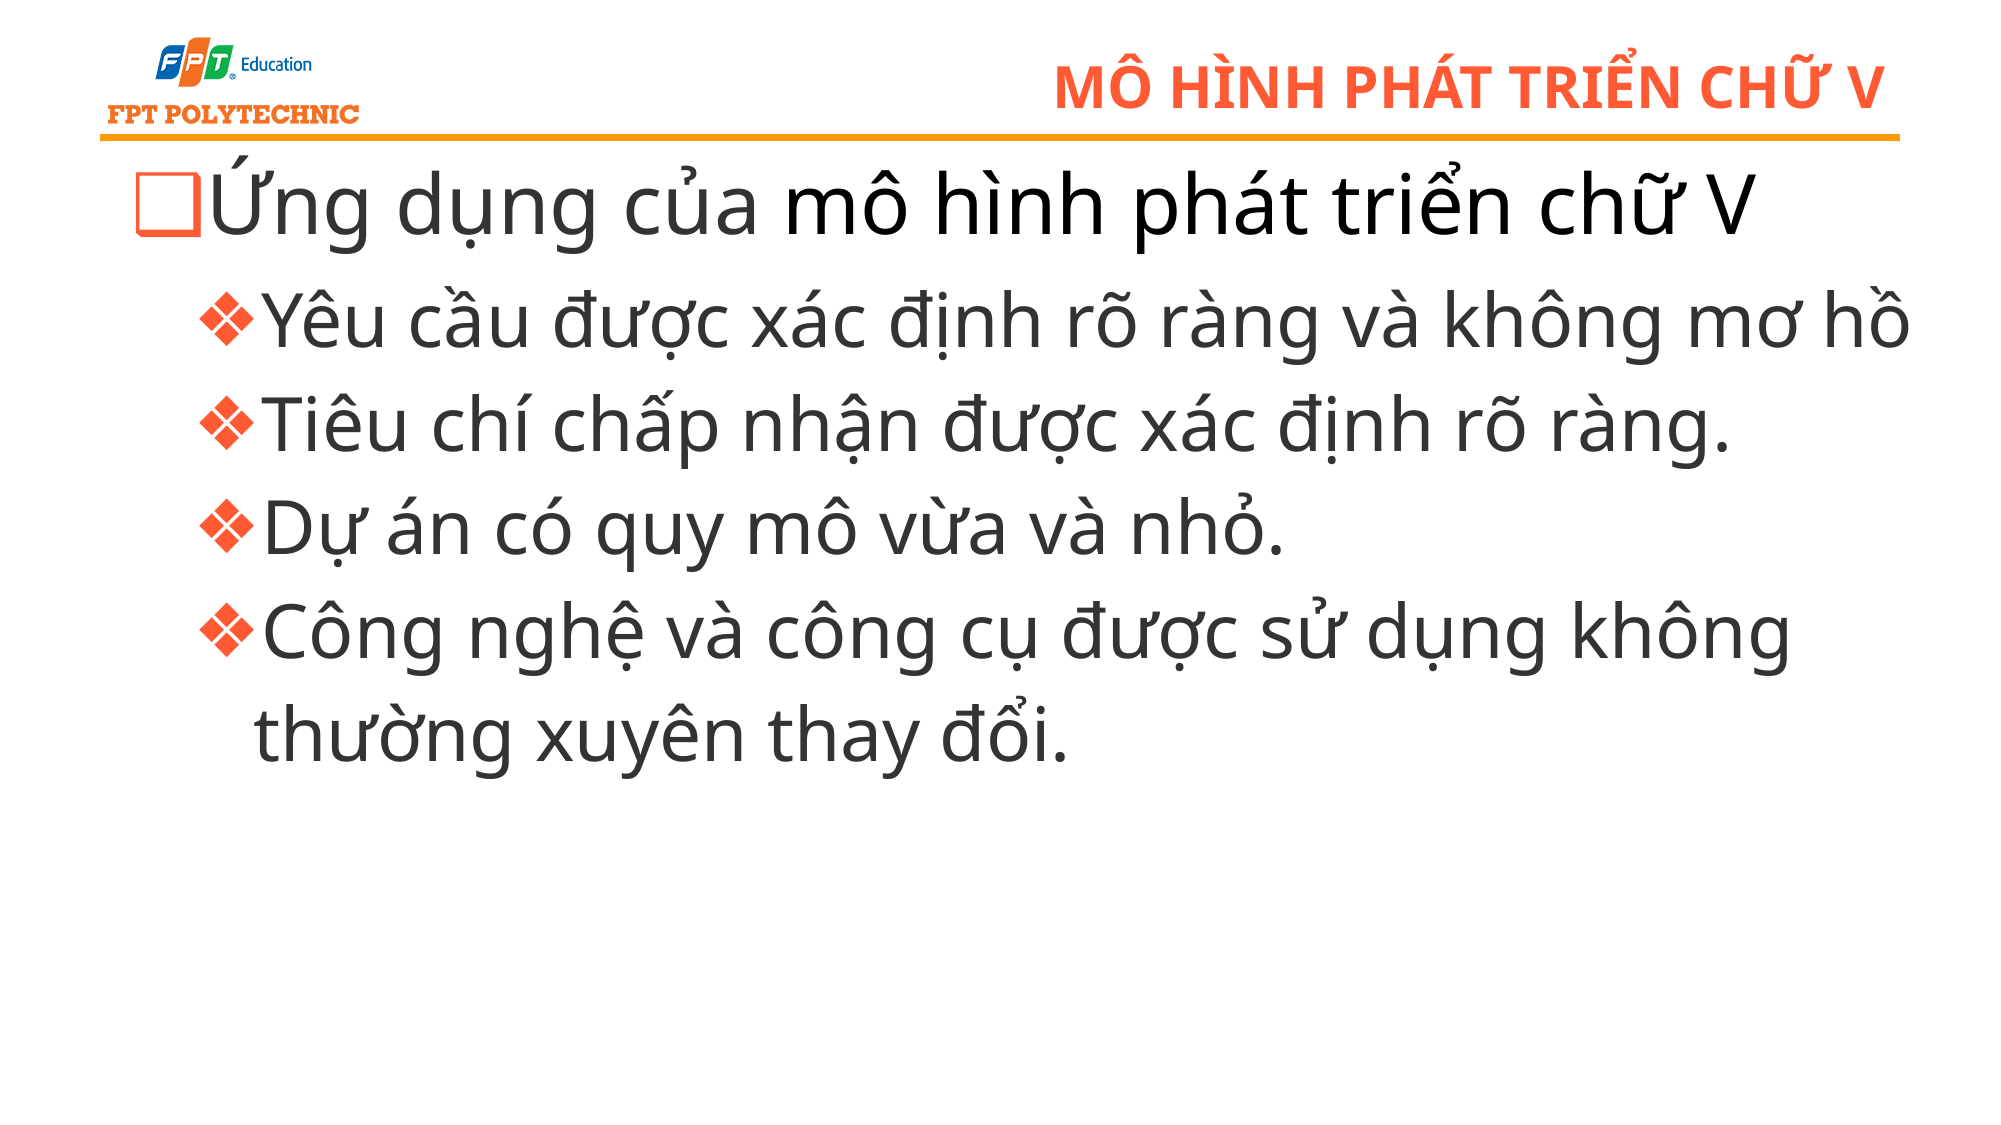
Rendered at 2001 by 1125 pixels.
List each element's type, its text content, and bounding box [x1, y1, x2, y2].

title Mô hình phát triển chữ v [366, 45, 1900, 125]
text_box Ứng dụng của mô hình phát triển chữ V [116, 136, 1986, 267]
picture [99, 135, 116, 143]
picture [99, 25, 367, 134]
text_box Yêu cầu được xác định rõ ràng và không mơ hồ Tiêu chí chấp nhận được xác định rõ ràng. Dự án có quy mô vừa và nhỏ. Công nghệ và công cụ được sử dụng không thường xuyên thay đổi. [116, 251, 2000, 1047]
